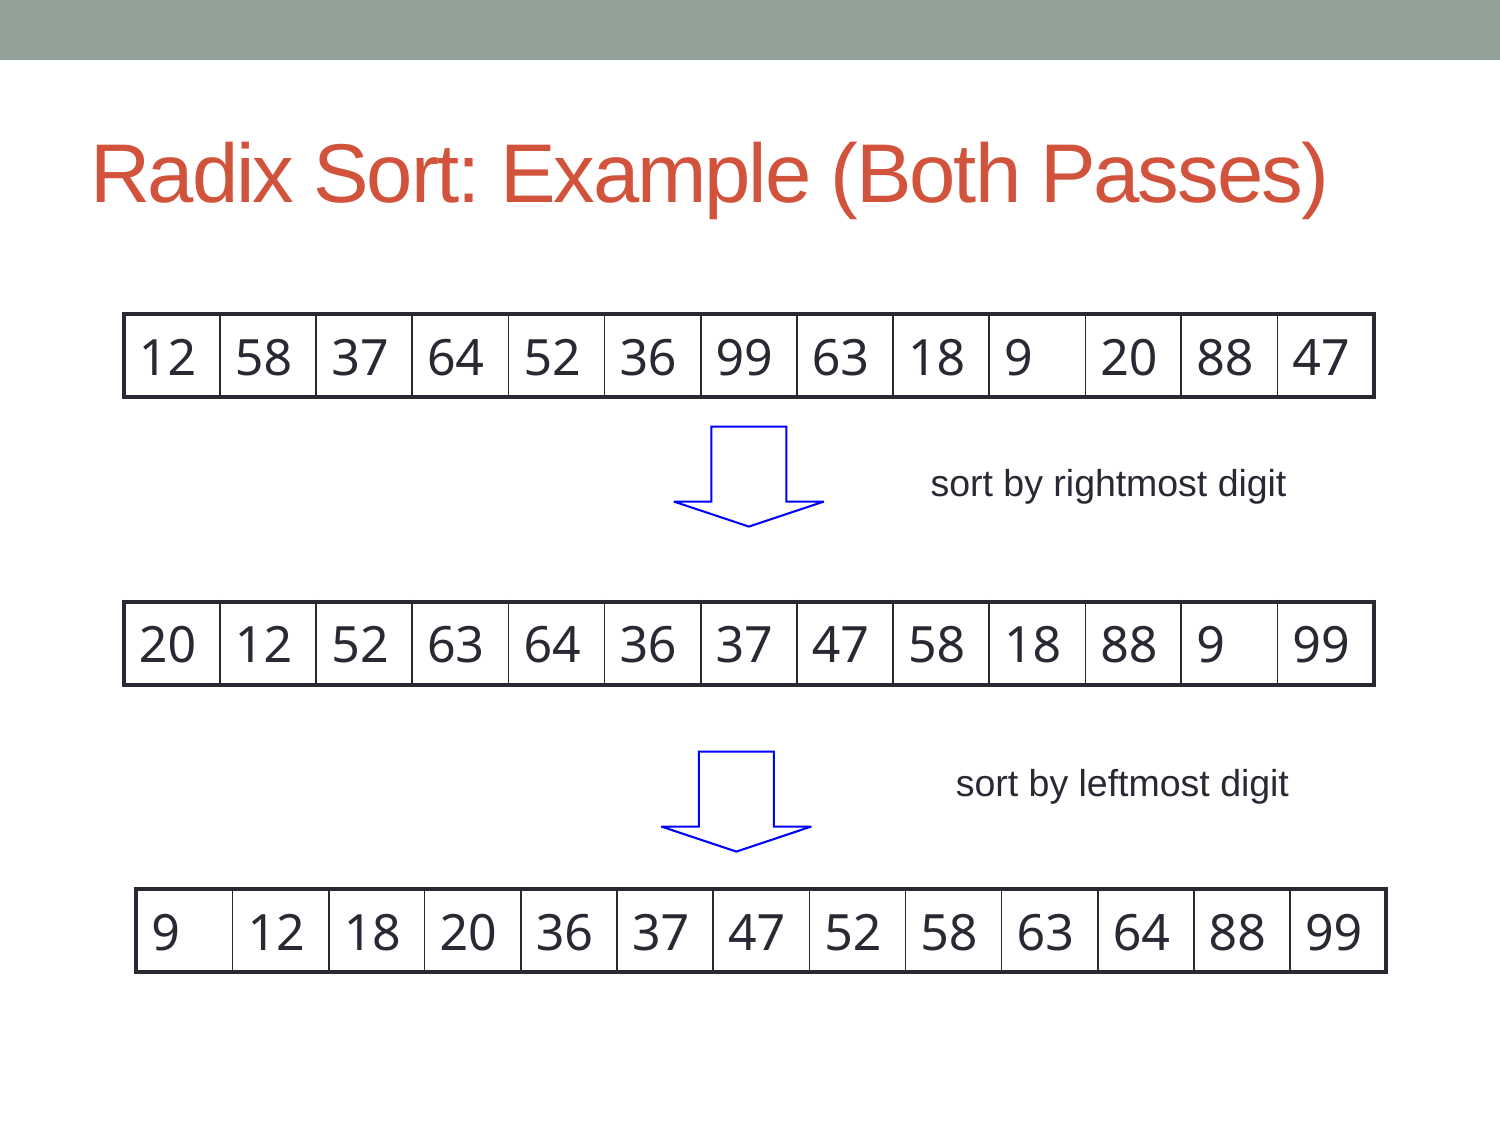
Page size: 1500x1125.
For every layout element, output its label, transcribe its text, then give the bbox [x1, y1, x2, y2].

table_header 99 [1278, 604, 1372, 683]
text_box [673, 426, 824, 527]
table_header 64 [413, 316, 508, 395]
table_header 88 [1182, 316, 1277, 395]
table_header 20 [126, 604, 219, 683]
table_header 47 [1278, 316, 1372, 395]
table_header 47 [798, 604, 892, 683]
table_header 37 [618, 891, 712, 970]
text_box [661, 751, 812, 852]
table_header 36 [605, 604, 700, 683]
table_header 64 [509, 604, 604, 683]
table_header 9 [1182, 604, 1277, 683]
table_header 58 [894, 604, 988, 683]
table_header 18 [894, 316, 988, 395]
title Radix Sort: Example (Both Passes) [75, 87, 1425, 250]
table_header 12 [221, 604, 315, 683]
table_header 36 [605, 316, 700, 395]
table_header 63 [413, 604, 508, 683]
table_header 52 [317, 604, 411, 683]
table_header 58 [906, 891, 1001, 970]
table_header 88 [1086, 604, 1180, 683]
table_header 47 [714, 891, 809, 970]
table_header 12 [233, 891, 328, 970]
table_header 52 [509, 316, 604, 395]
table_header 64 [1099, 891, 1193, 970]
table_header 36 [522, 891, 616, 970]
table_header 99 [1291, 891, 1384, 970]
table_header 12 [126, 316, 219, 395]
table_header 20 [1086, 316, 1180, 395]
table_header 37 [702, 604, 796, 683]
table_header 37 [317, 316, 411, 395]
table_header 58 [221, 316, 315, 395]
table_header 88 [1195, 891, 1289, 970]
table_header 9 [990, 316, 1085, 395]
table_header 18 [990, 604, 1085, 683]
text_box sort by rightmost digit [915, 451, 1302, 512]
table_header 18 [330, 891, 424, 970]
table_header 9 [138, 891, 232, 970]
table_header 20 [425, 891, 520, 970]
table_header 63 [798, 316, 892, 395]
text_box sort by leftmost digit [941, 751, 1305, 812]
table_header 99 [702, 316, 796, 395]
table_header 63 [1002, 891, 1097, 970]
table_header 52 [810, 891, 905, 970]
